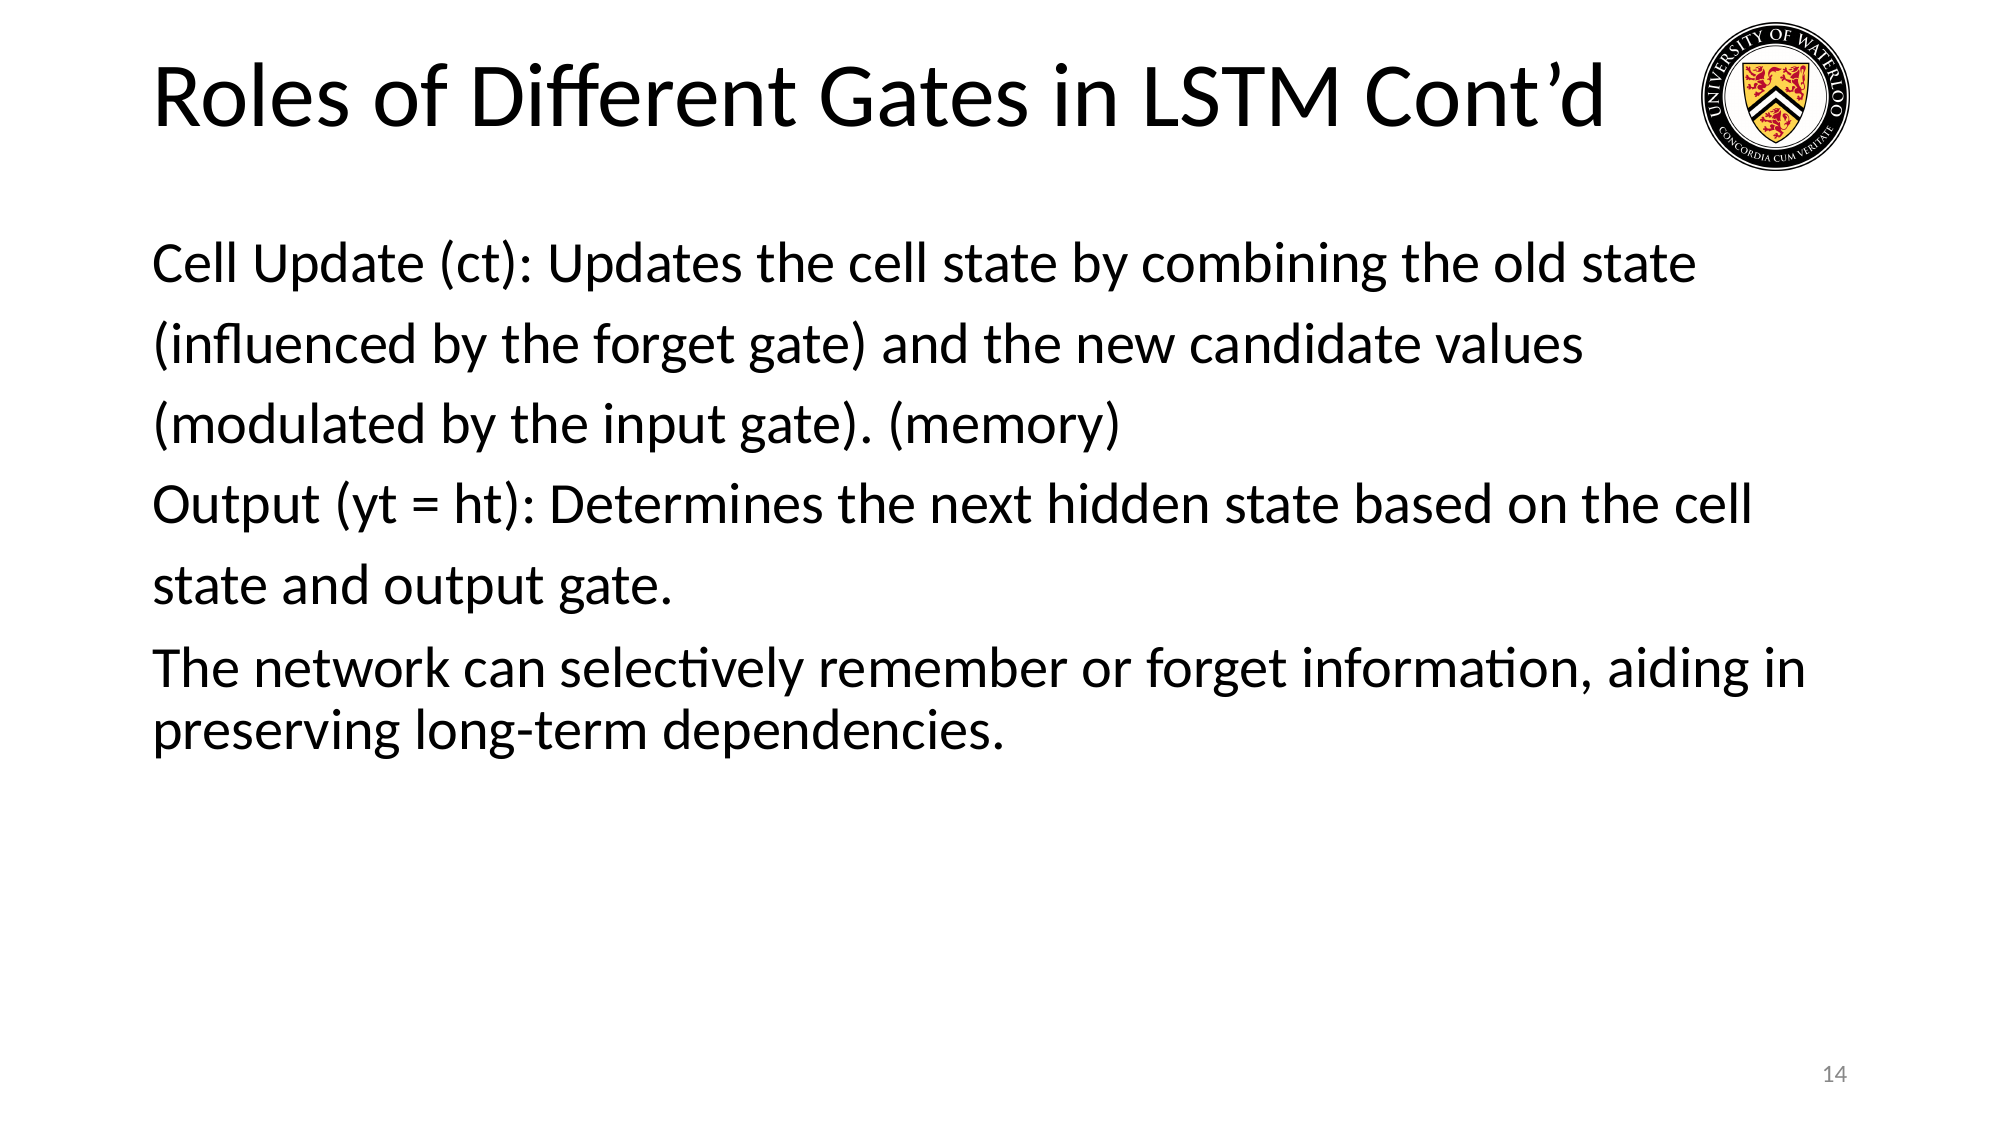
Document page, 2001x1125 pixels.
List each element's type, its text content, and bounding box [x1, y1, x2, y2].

list Cell Update (ct): Updates the cell state by combining the old state (influenced by the forget gate) and the new candidate values (modulated by the input gate). (memory) Output (yt = ht): Determines the next hidden state based on the cell state and output gate. The network can selectively remember or forget information, aiding in preserving long-term dependencies. [137, 206, 1863, 1014]
title Roles of Different Gates in LSTM Cont’d [137, 22, 1863, 171]
slide_number ‹#› [1412, 1042, 1863, 1103]
